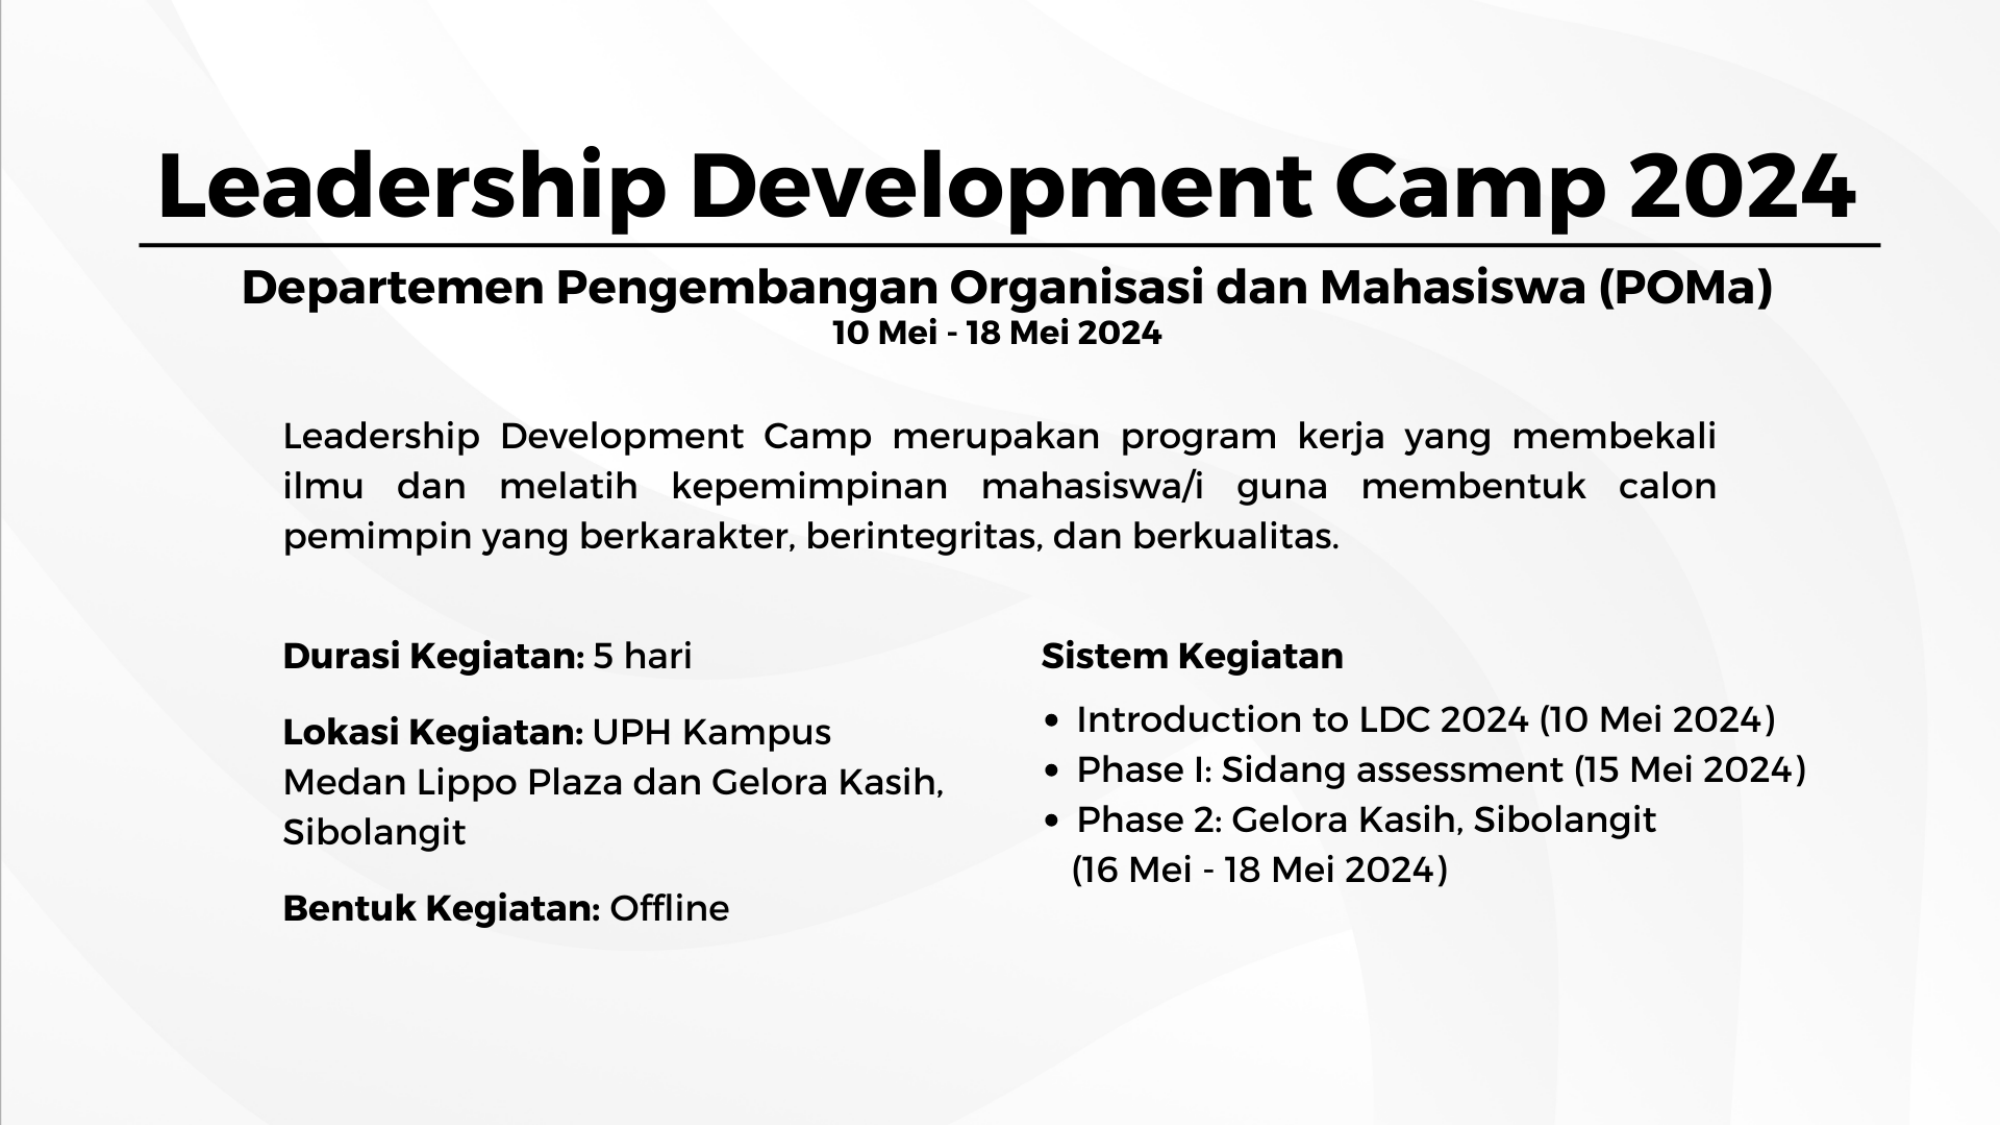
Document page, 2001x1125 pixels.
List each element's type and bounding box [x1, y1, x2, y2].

list [0, 0, 2000, 1125]
